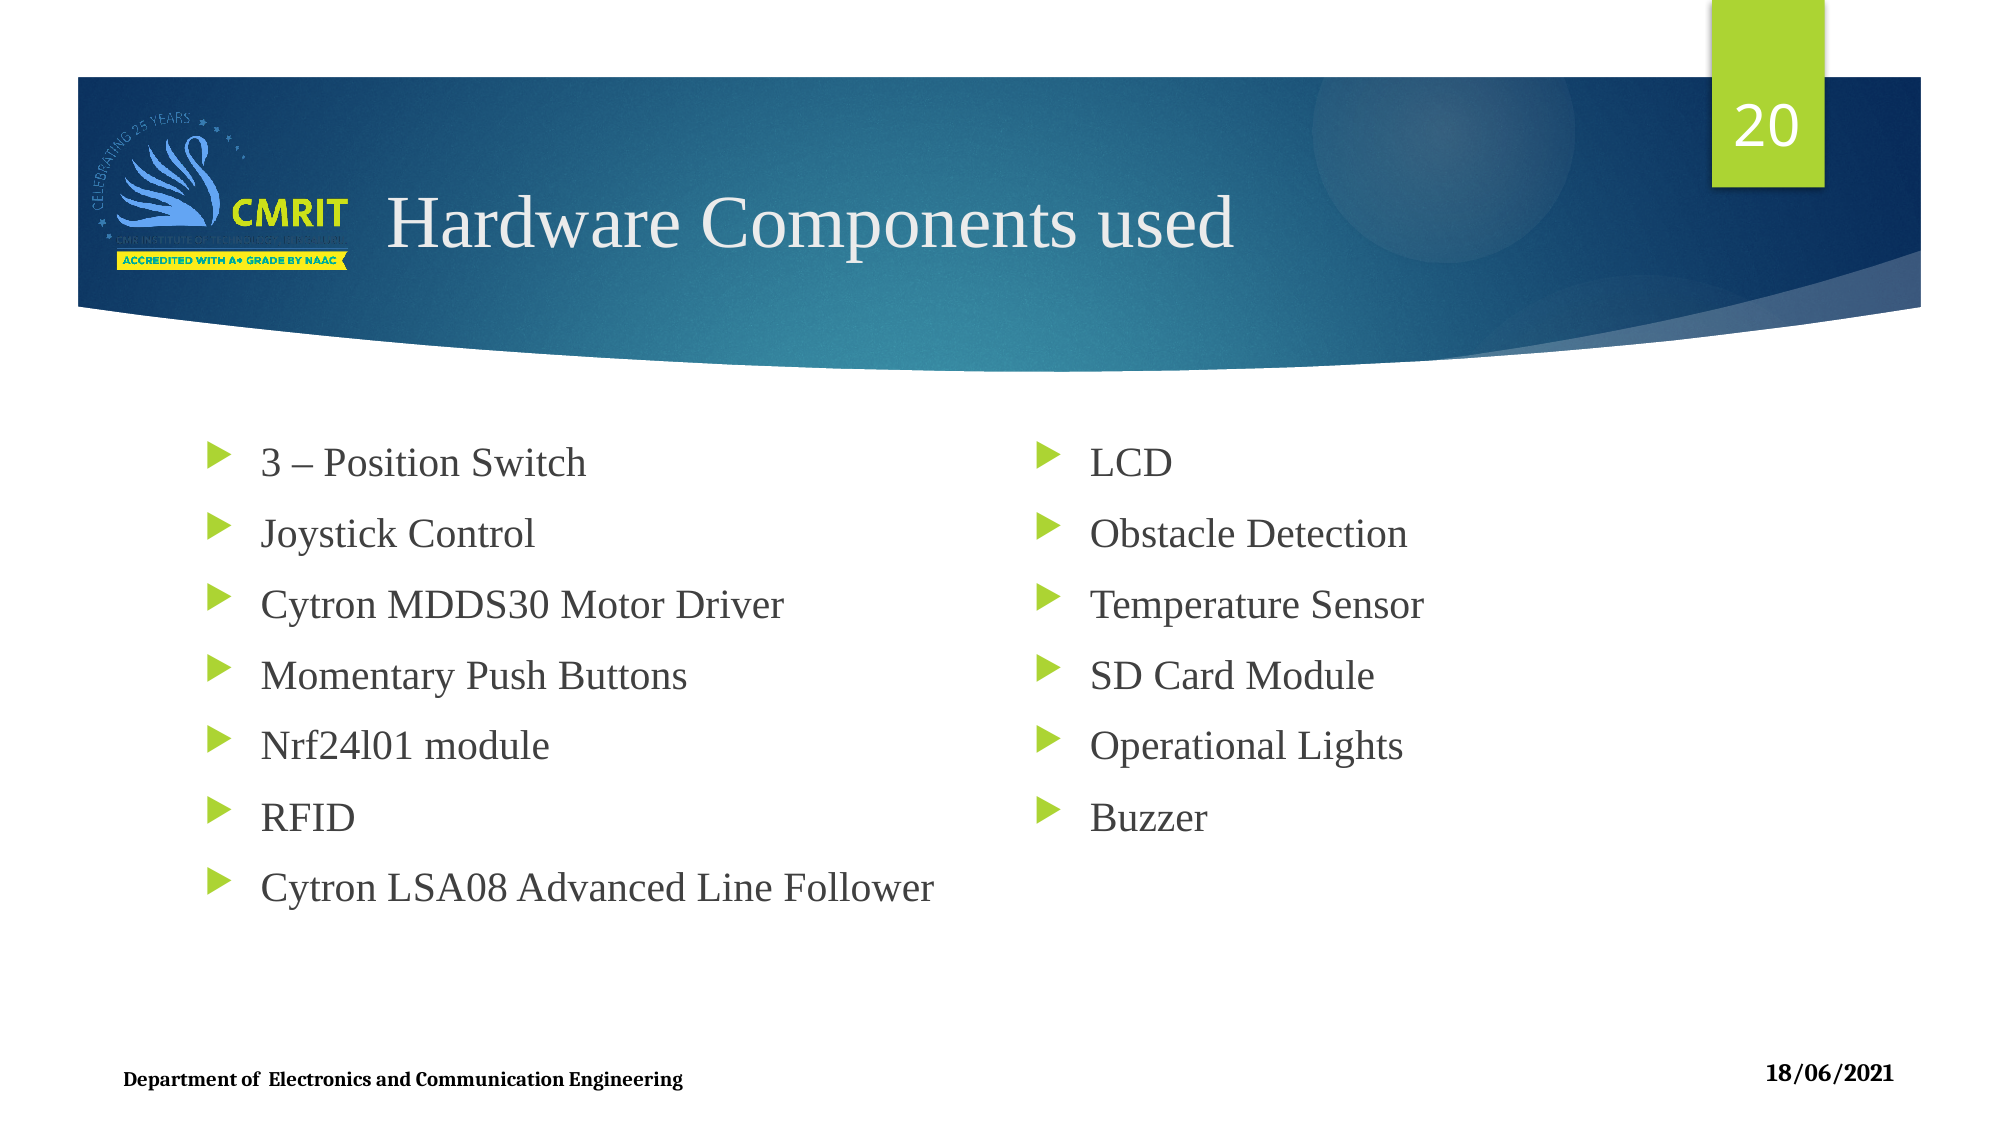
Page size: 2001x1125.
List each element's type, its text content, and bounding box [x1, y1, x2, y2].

slide_number 20 [1698, 48, 1836, 175]
title Hardware Components used [379, 159, 1627, 276]
list 3 – Position Switch Joystick Control Cytron MDDS30 Motor Driver Momentary Push Buttons Nrf24l01 module RFID Cytron LSA08 Advanced Line Follower [189, 427, 981, 988]
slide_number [1729, 1048, 1910, 1099]
picture [86, 99, 374, 301]
footer Department of Electronics and Communication Engineering [86, 1048, 720, 1099]
list LCD Obstacle Detection Temperature Sensor SD Card Module Operational Lights Buzzer [1018, 427, 1810, 988]
